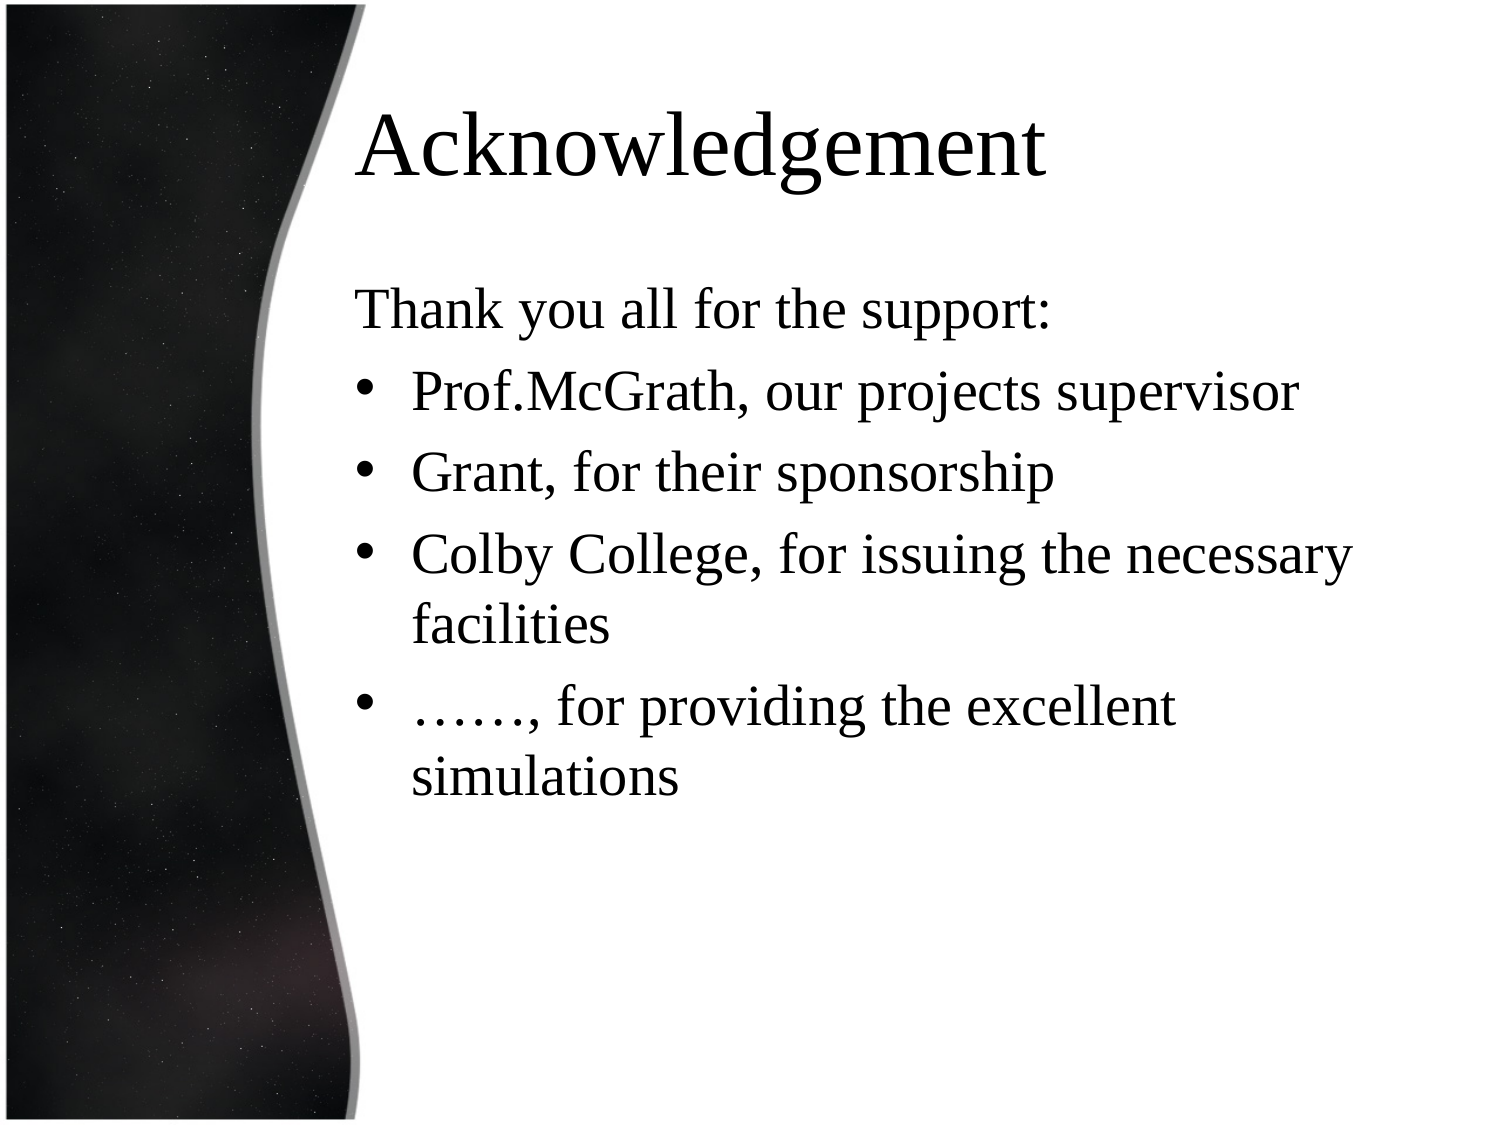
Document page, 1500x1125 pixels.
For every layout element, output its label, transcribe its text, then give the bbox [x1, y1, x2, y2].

picture [0, 0, 1500, 1125]
title Acknowledgement [339, 44, 1426, 233]
list Thank you all for the support: Prof.McGrath, our projects supervisor Grant, for their sponsorship Colby College, for issuing the necessary facilities ……, for providing the excellent simulations [339, 262, 1426, 1006]
